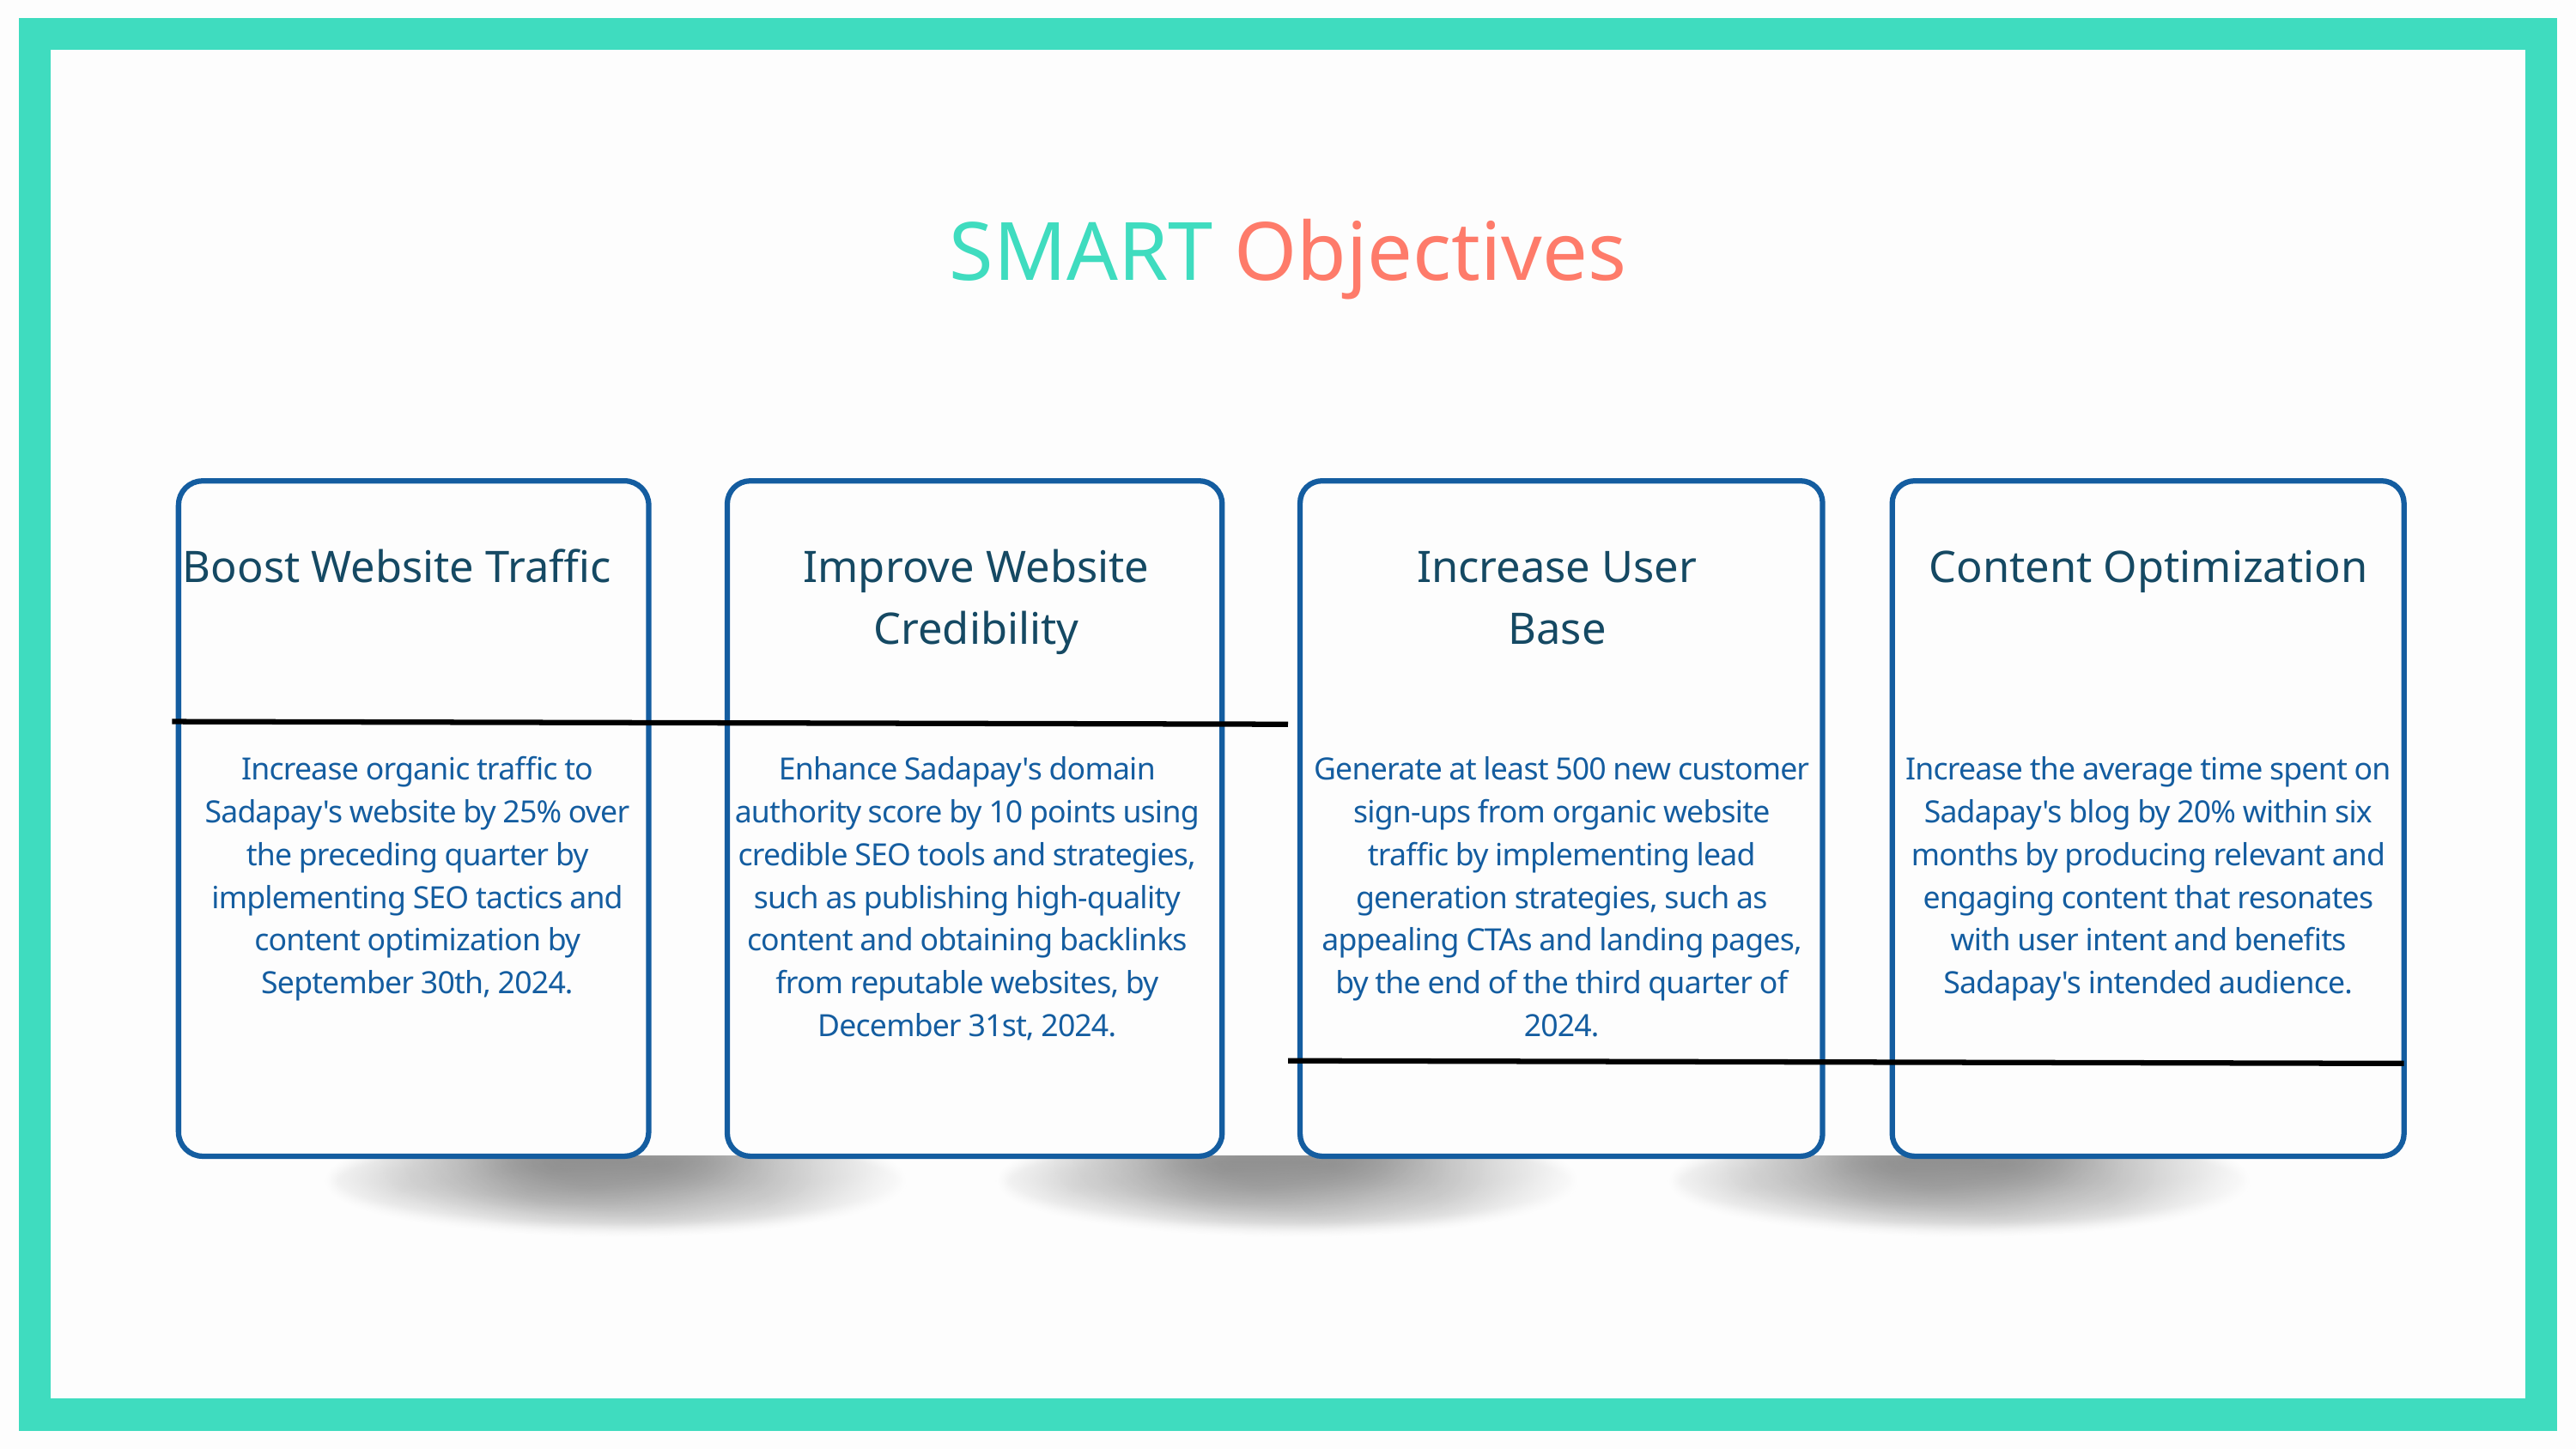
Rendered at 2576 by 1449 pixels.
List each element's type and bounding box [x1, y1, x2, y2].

text_box [178, 480, 649, 1157]
text_box [726, 480, 1223, 1157]
text_box [34, 33, 2542, 1415]
text_box [1299, 480, 1823, 1157]
text_box [1892, 480, 2404, 1157]
